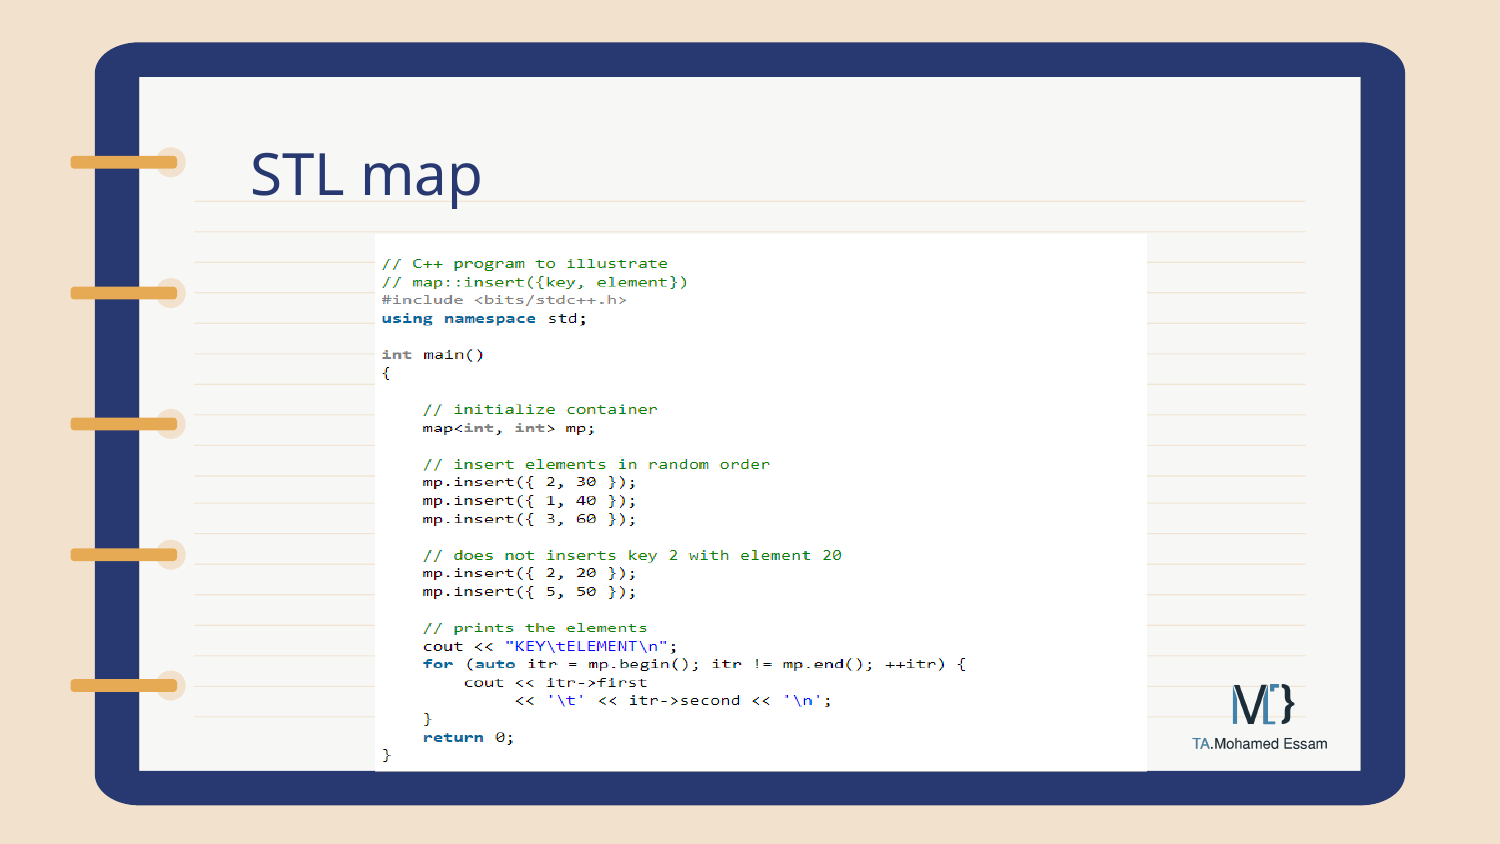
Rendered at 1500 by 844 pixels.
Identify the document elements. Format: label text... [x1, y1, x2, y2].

picture [374, 234, 1443, 844]
text_box STL map [212, 121, 1187, 181]
